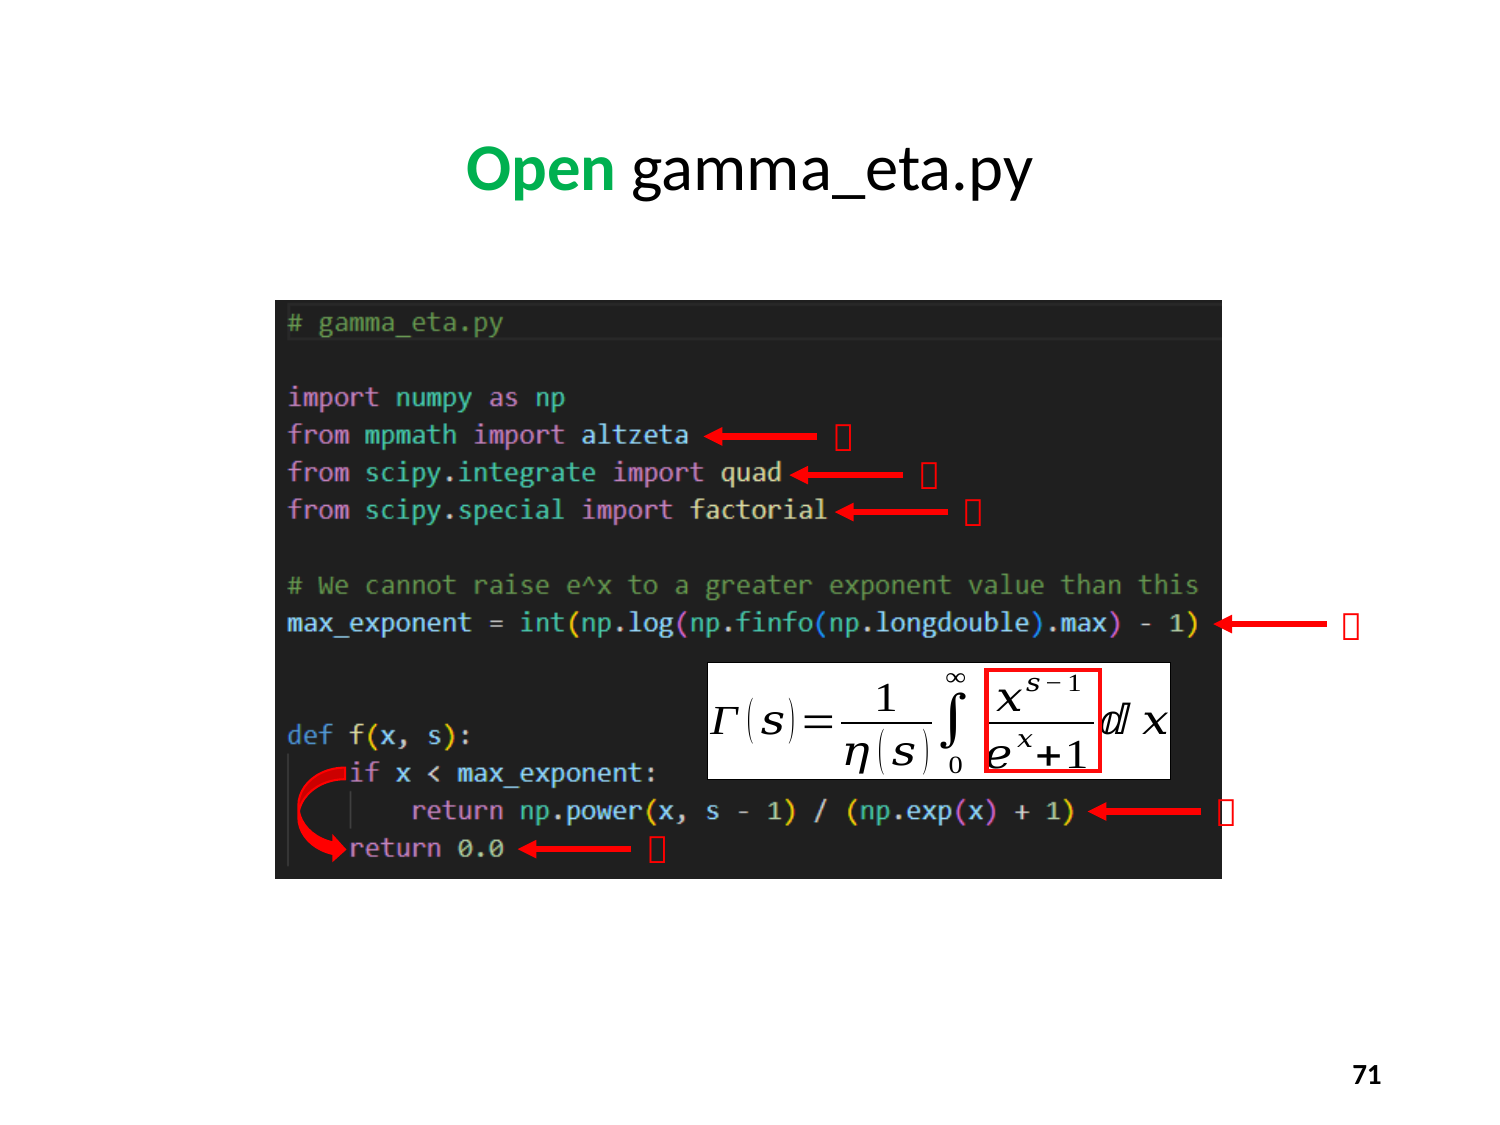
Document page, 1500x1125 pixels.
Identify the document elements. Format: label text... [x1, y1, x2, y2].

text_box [517, 818, 695, 879]
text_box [1087, 781, 1263, 843]
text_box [789, 444, 966, 506]
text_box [1213, 595, 1388, 657]
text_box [703, 406, 881, 467]
picture [275, 300, 1222, 879]
slide_number 71 [1059, 1042, 1397, 1103]
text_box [834, 481, 1010, 543]
title Open gamma_eta.py [103, 59, 1397, 278]
